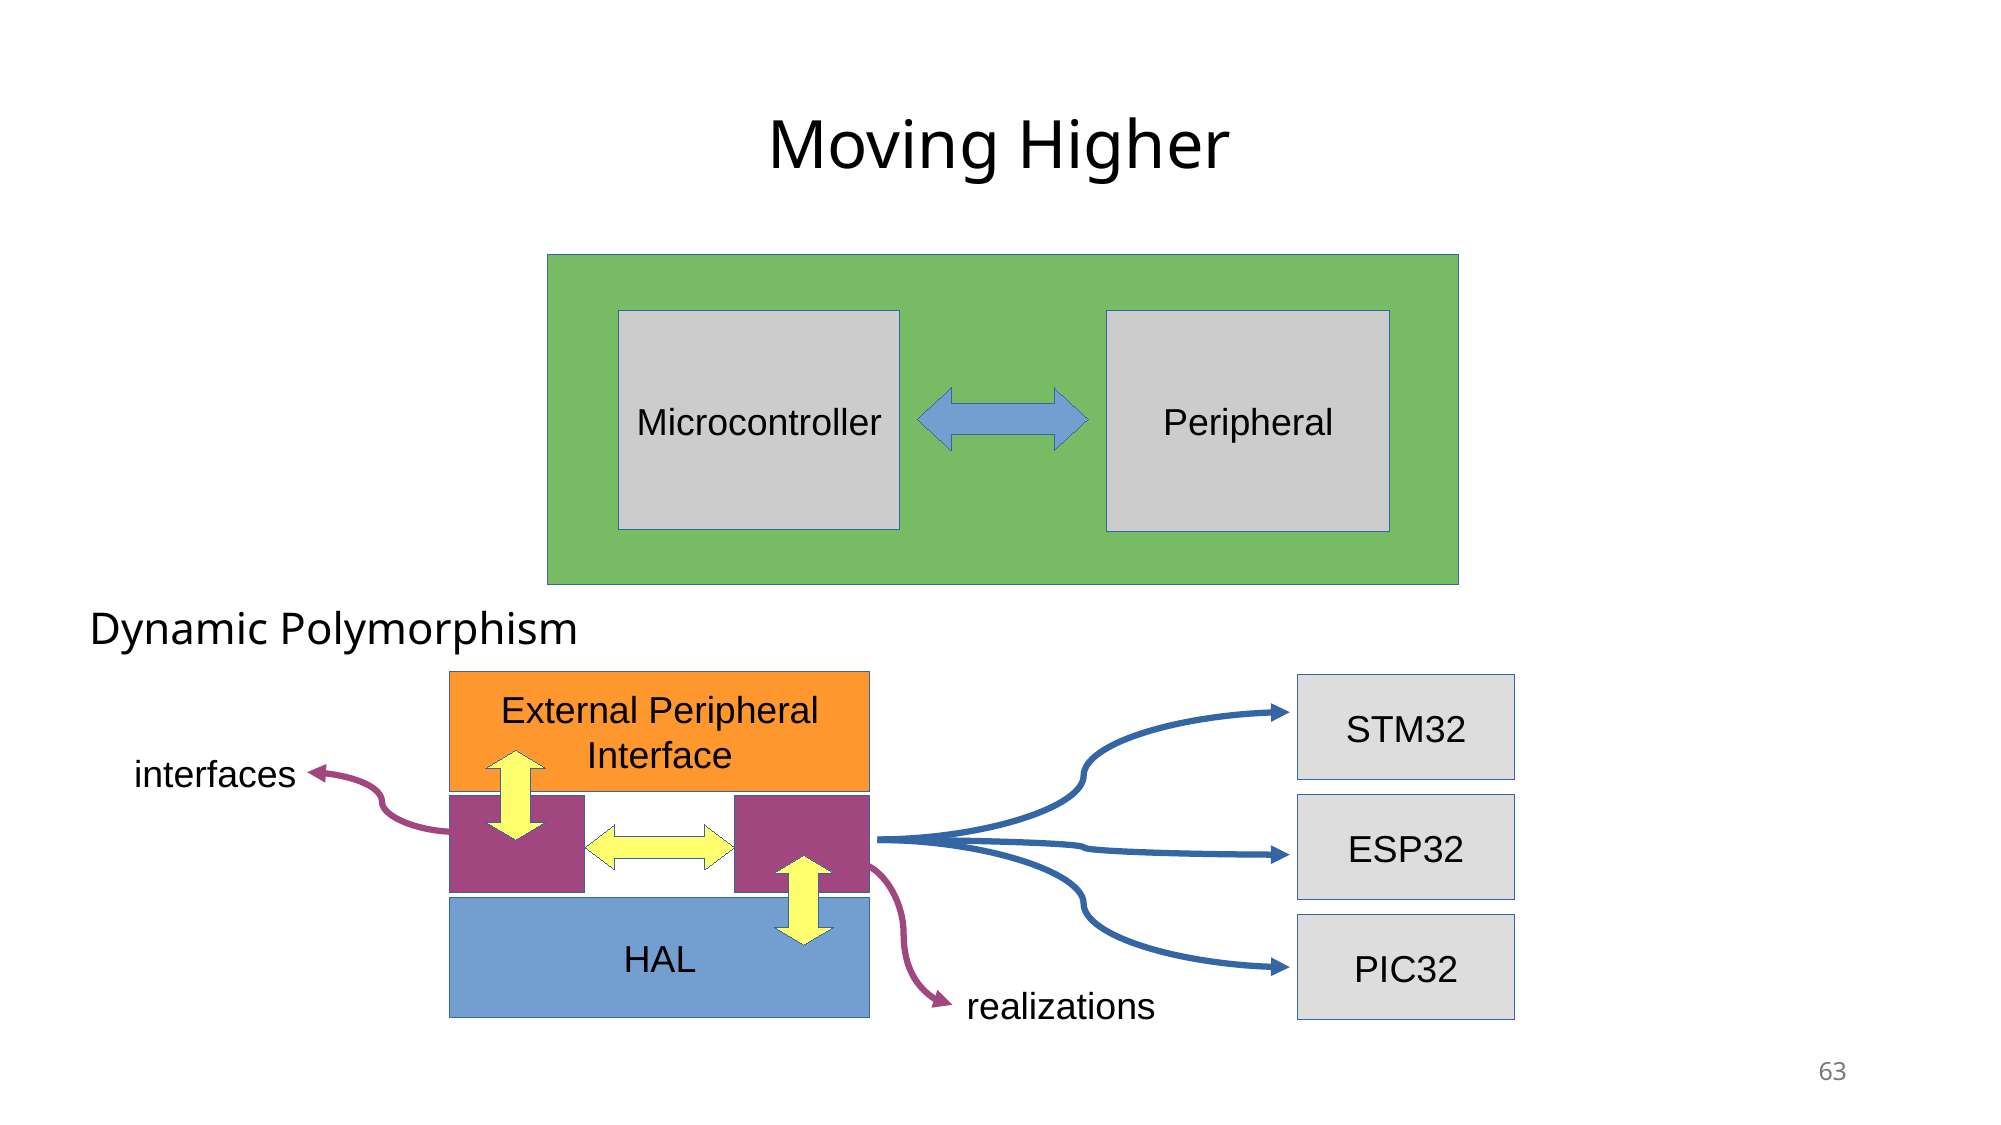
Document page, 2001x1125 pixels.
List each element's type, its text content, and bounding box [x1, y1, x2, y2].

text_box [774, 855, 834, 946]
text_box [449, 795, 585, 893]
slide_number 63 [1412, 1042, 1862, 1102]
text_box Microcontroller [618, 310, 900, 530]
text_box realizations [951, 974, 1193, 1035]
text_box [734, 795, 870, 893]
text_box [547, 254, 1459, 585]
text_box [891, 839, 1290, 861]
text_box STM32 [1297, 674, 1515, 780]
text_box [315, 766, 457, 833]
text_box [877, 839, 1290, 974]
text_box [895, 706, 1290, 839]
text_box HAL [449, 897, 870, 1018]
text_box Dynamic Polymorphism [60, 599, 608, 660]
text_box Moving Higher [317, 103, 1683, 270]
text_box ESP32 [1297, 794, 1515, 900]
text_box [854, 862, 951, 1009]
text_box PIC32 [1297, 914, 1515, 1020]
text_box interfaces [119, 742, 315, 799]
text_box [485, 750, 546, 841]
text_box External Peripheral Interface [449, 671, 870, 792]
text_box [917, 387, 1089, 451]
text_box [584, 824, 735, 870]
text_box Peripheral [1106, 310, 1390, 532]
